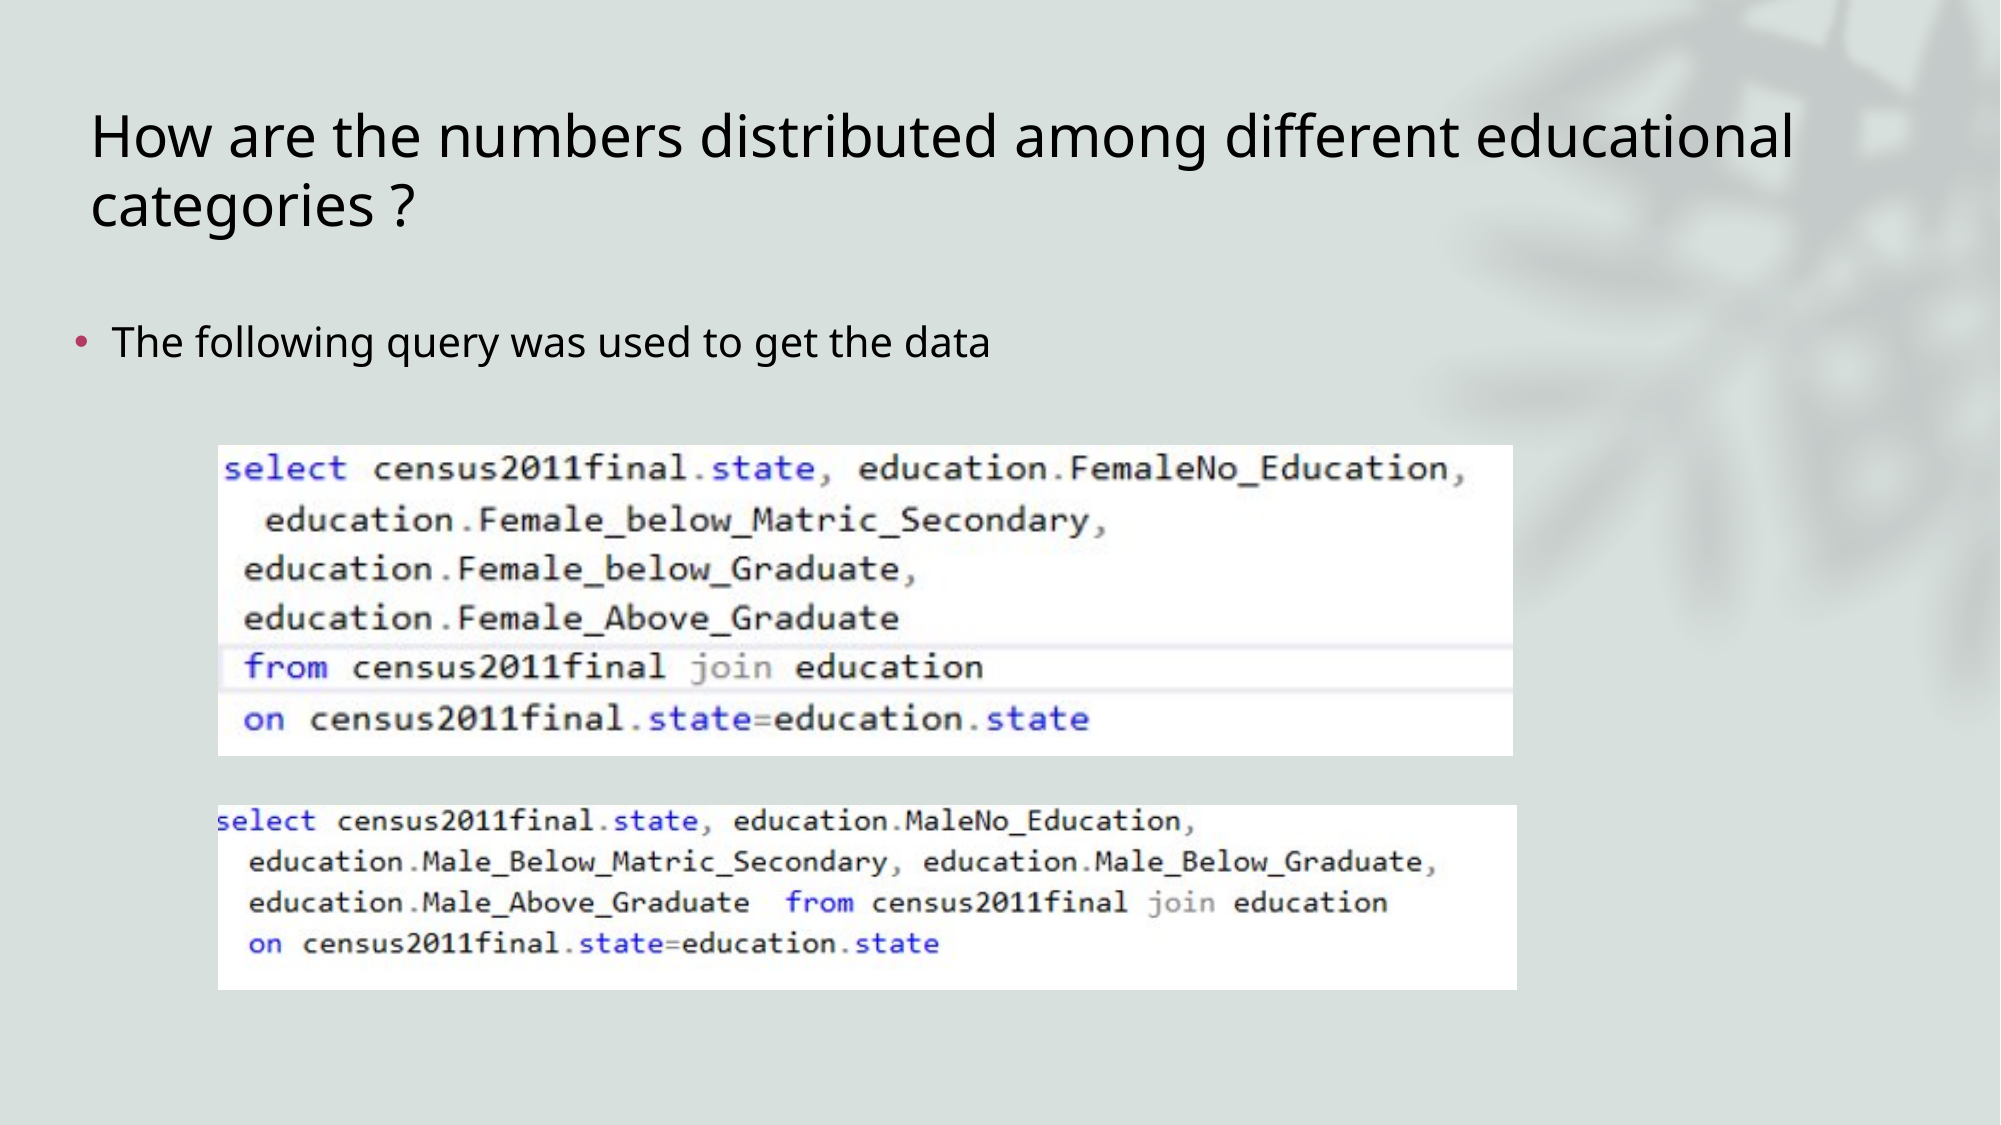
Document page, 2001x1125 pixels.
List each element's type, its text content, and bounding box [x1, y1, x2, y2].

list The following query was used to get the data [59, 303, 1909, 1008]
title How are the numbers distributed among different educational categories ​? [75, 60, 1863, 278]
picture [218, 805, 1517, 990]
picture [218, 445, 1513, 756]
